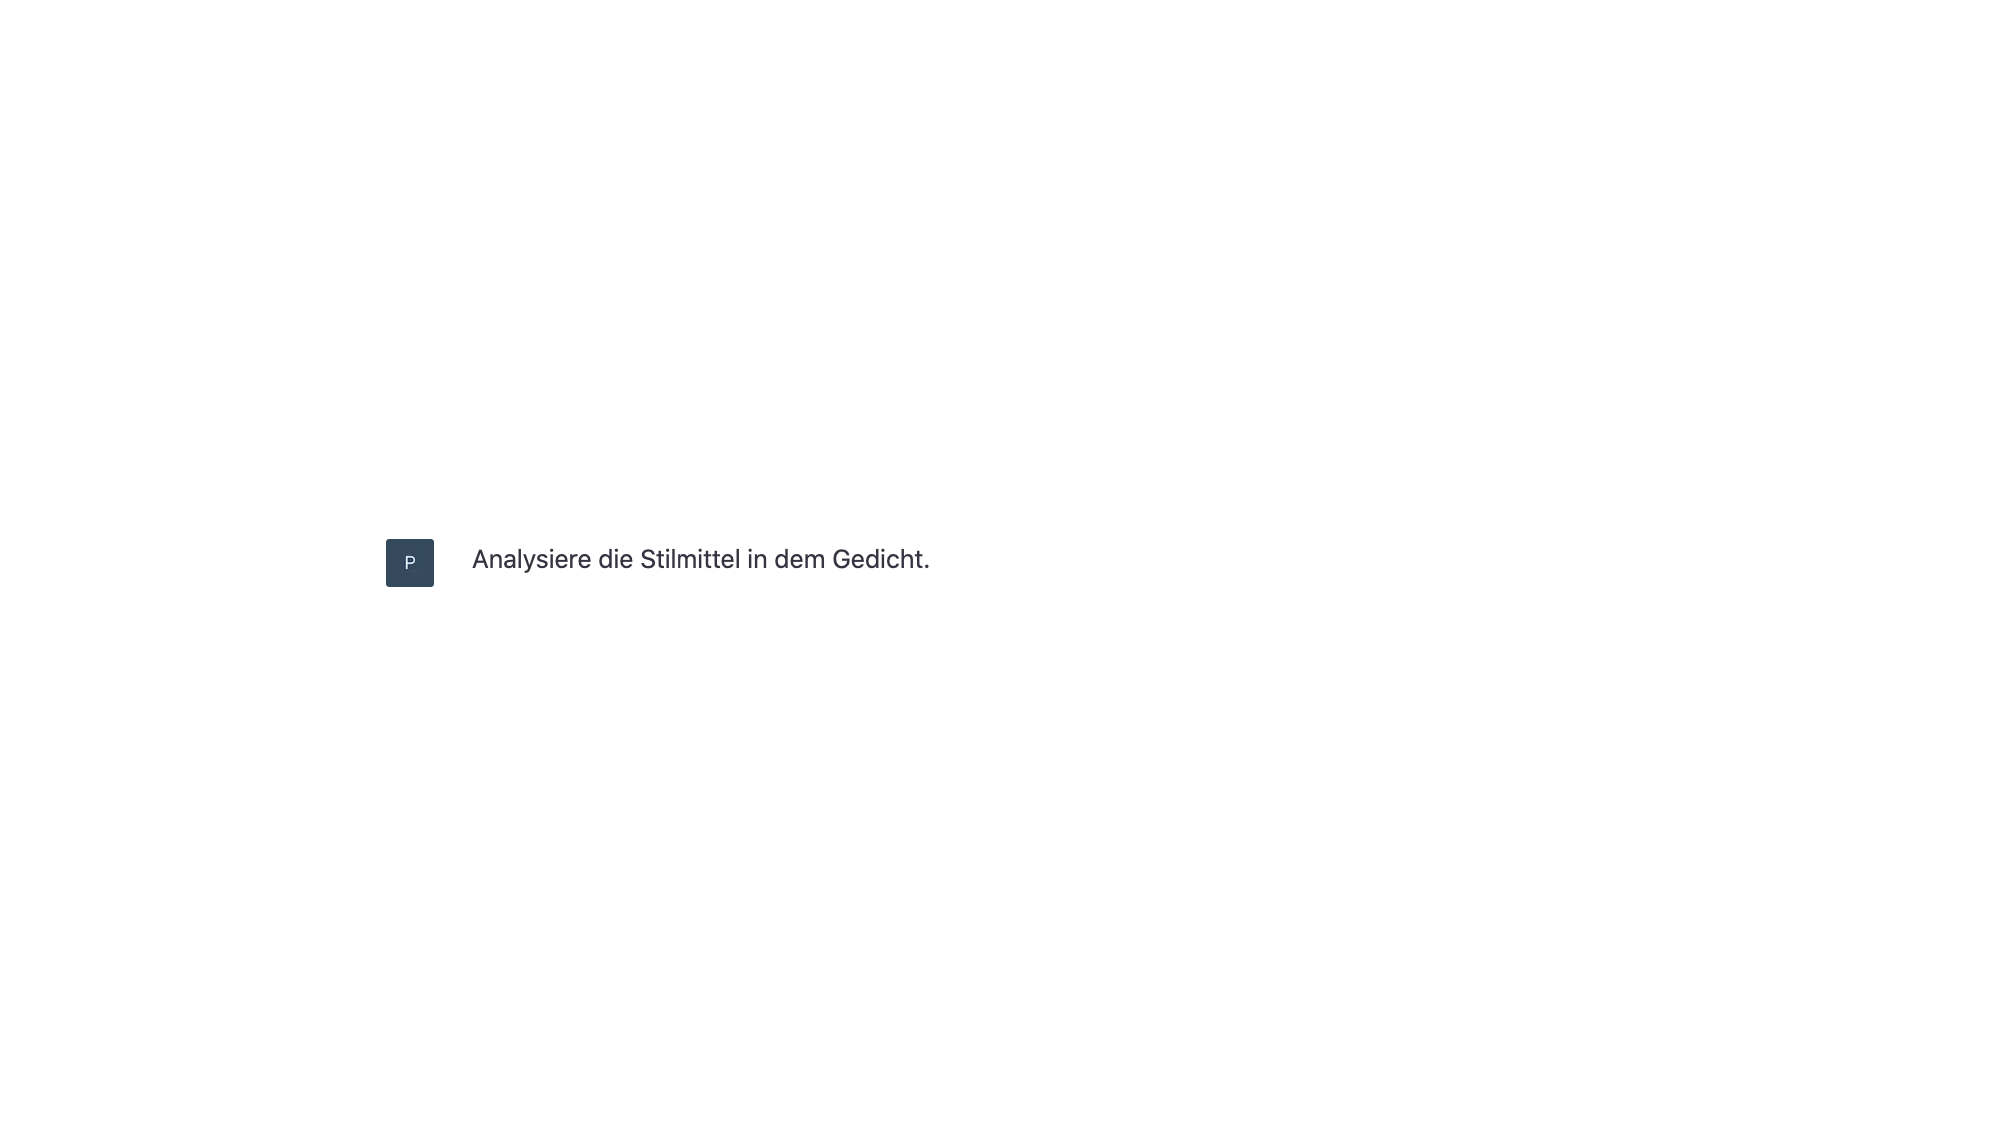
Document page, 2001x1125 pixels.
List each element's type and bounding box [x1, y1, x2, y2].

picture [362, 510, 1638, 615]
